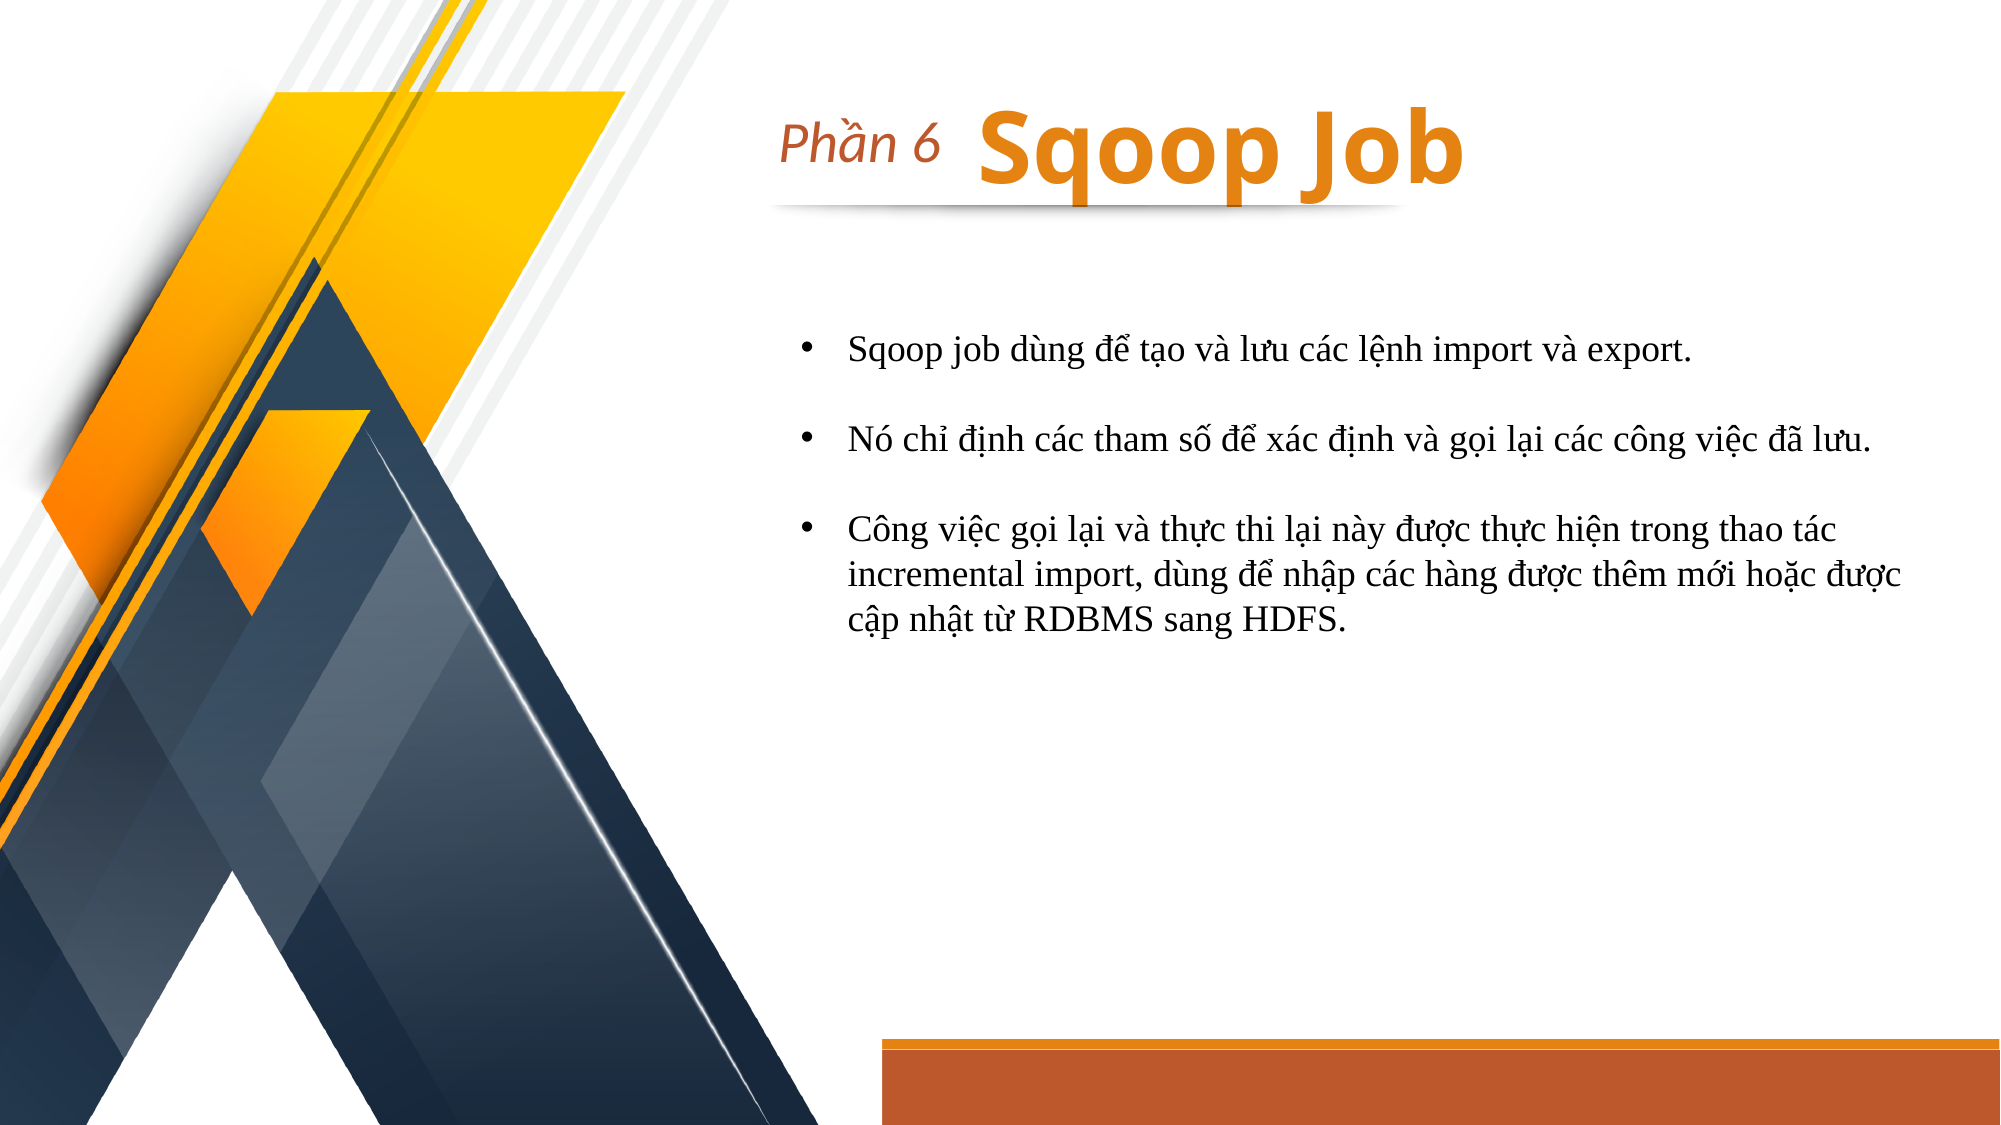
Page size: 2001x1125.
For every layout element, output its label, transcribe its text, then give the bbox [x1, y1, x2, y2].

picture [0, 0, 1441, 1125]
text_box Sqoop Job [962, 59, 2000, 212]
text_box Sqoop job dùng để tạo và lưu các lệnh import và export. Nó chỉ định các tham số để xác định và gọi lại các công việc đã lưu. Công việc gọi lại và thực thi lại này được thực hiện trong thao tác incremental import, dùng để nhập các hàng được thêm mới hoặc được cập nhật từ RDBMS sang HDFS. [891, 316, 1921, 691]
text_box Phần 6 [891, 87, 1085, 182]
